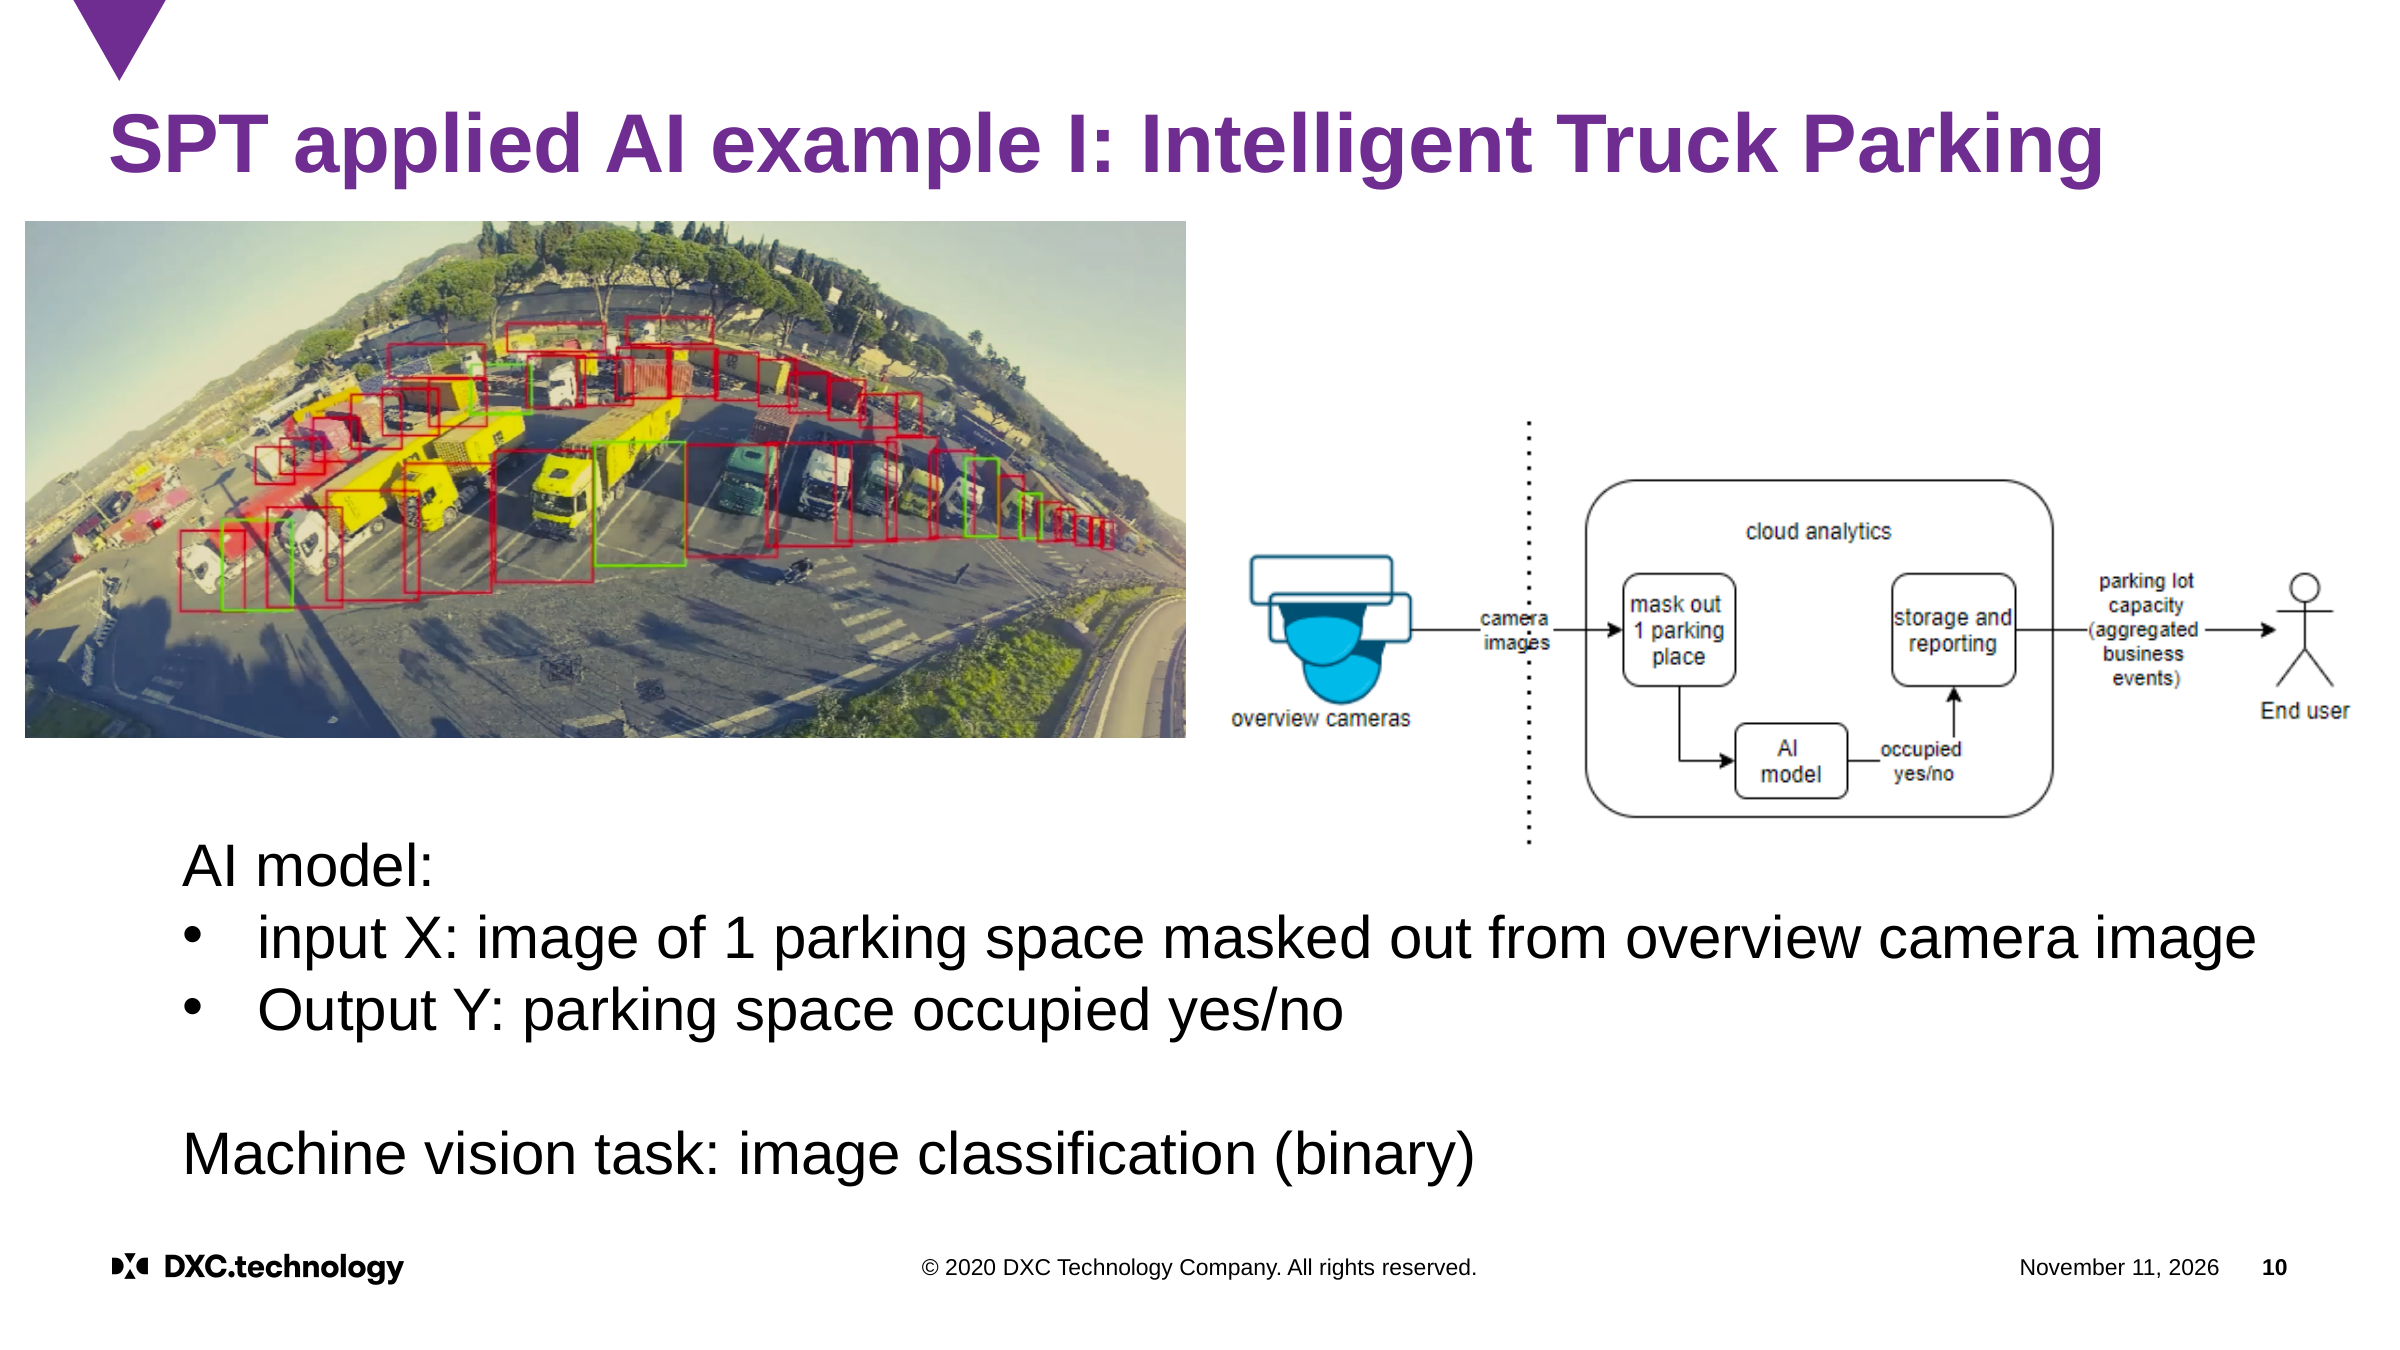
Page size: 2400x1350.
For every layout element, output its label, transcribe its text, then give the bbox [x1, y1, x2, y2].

picture [25, 221, 2400, 895]
picture [112, 1253, 167, 1285]
text_box SPT applied AI example I: Intelligent Truck Parking [108, 109, 2296, 190]
text_box AI model: input X: image of 1 parking space masked out from overview camera image Output Y: parking space occupied yes/no Machine vision task: image classification (binary) [167, 818, 2355, 1308]
